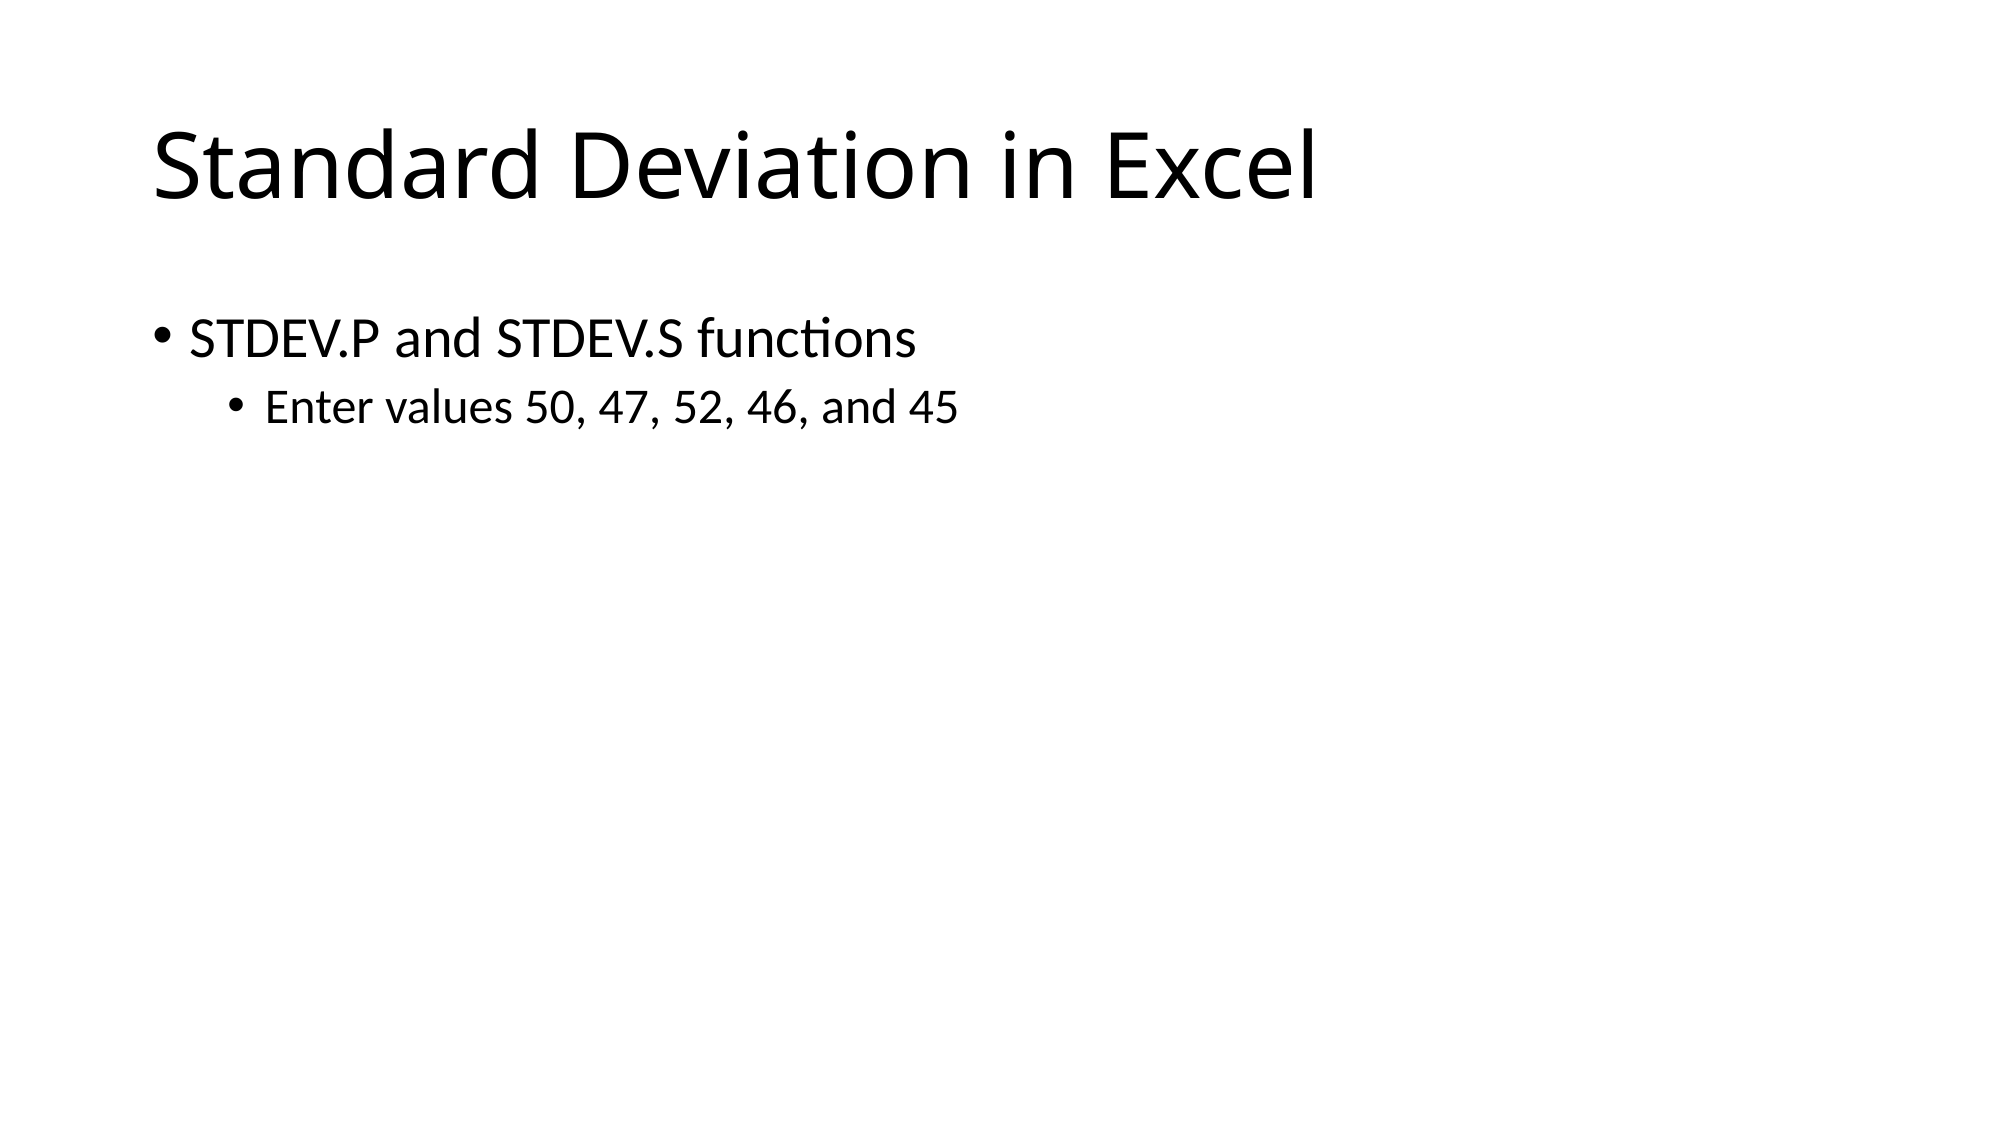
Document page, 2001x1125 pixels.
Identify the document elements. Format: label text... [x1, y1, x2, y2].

list STDEV.P and STDEV.S functions Enter values 50, 47, 52, 46, and 45 [137, 299, 1863, 1014]
title Standard Deviation in Excel [137, 59, 1863, 278]
